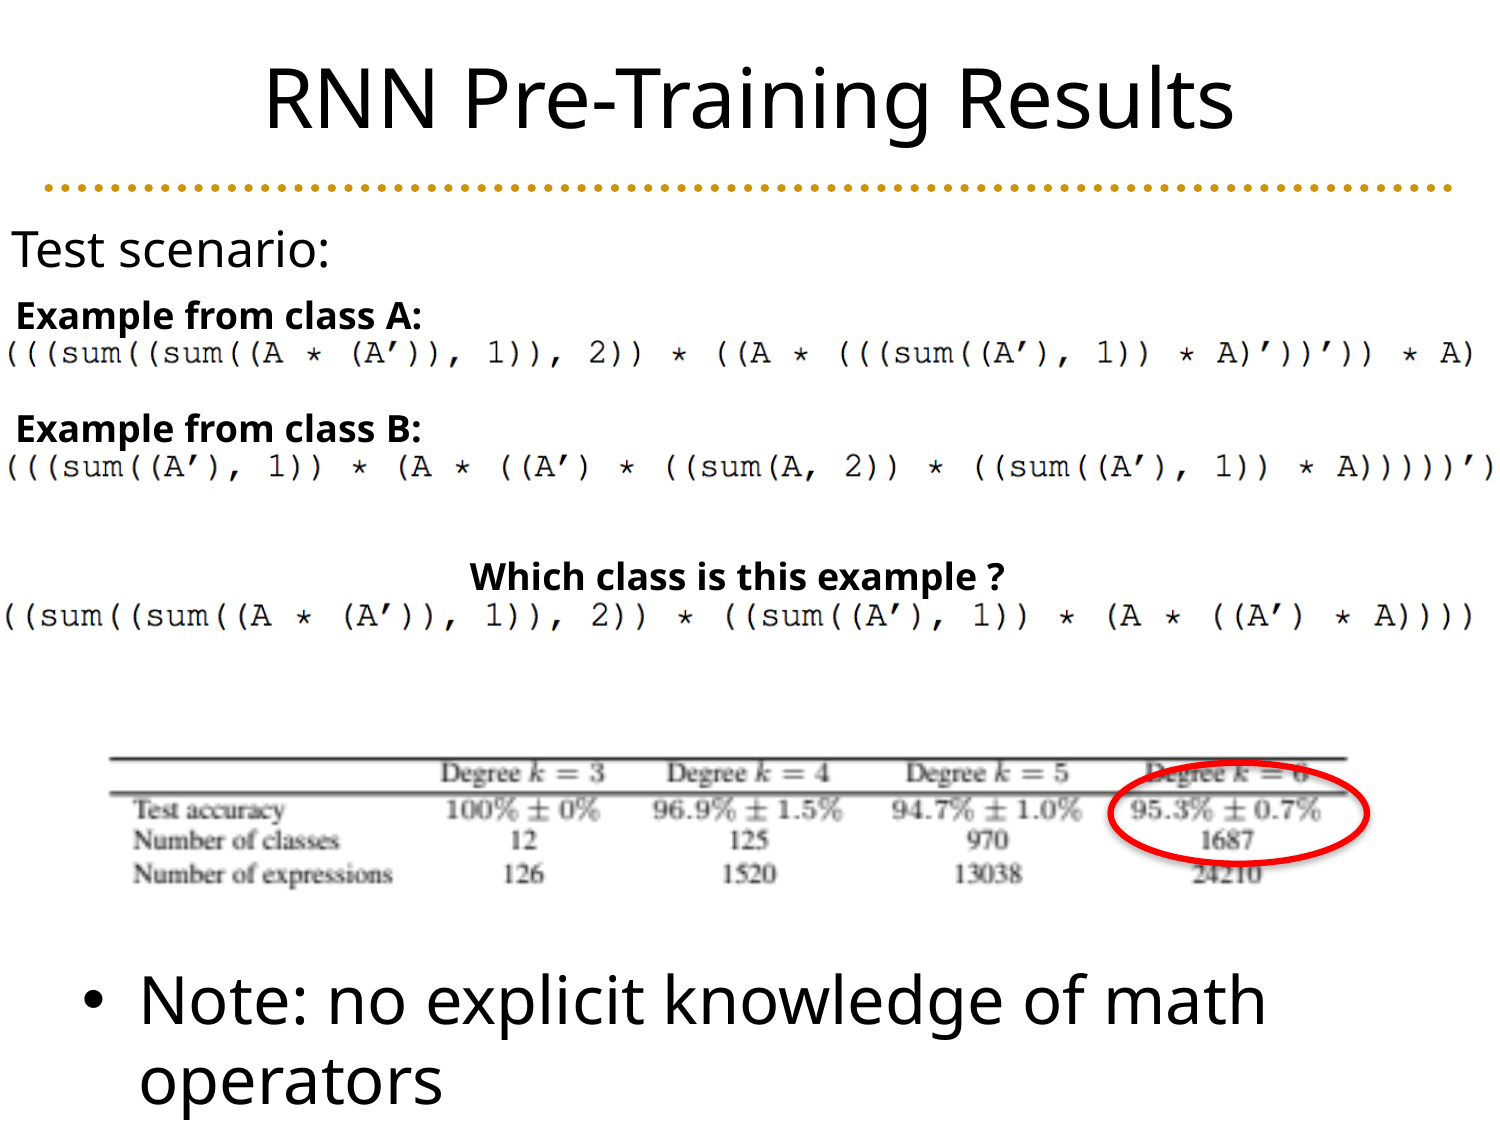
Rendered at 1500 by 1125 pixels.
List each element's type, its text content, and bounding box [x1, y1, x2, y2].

list Note: no explicit knowledge of math operators [66, 950, 1417, 1125]
text_box Example from class B: [0, 390, 499, 443]
title RNN Pre-Training Results [75, 1, 1425, 187]
text_box [1360, 795, 1368, 831]
picture [100, 746, 1355, 912]
text_box Which class is this example ? [358, 538, 1117, 588]
text_box Test scenario: [0, 210, 347, 285]
picture [0, 324, 1476, 369]
picture [0, 444, 1500, 487]
text_box Example from class A: [0, 276, 499, 323]
picture [0, 589, 1500, 639]
